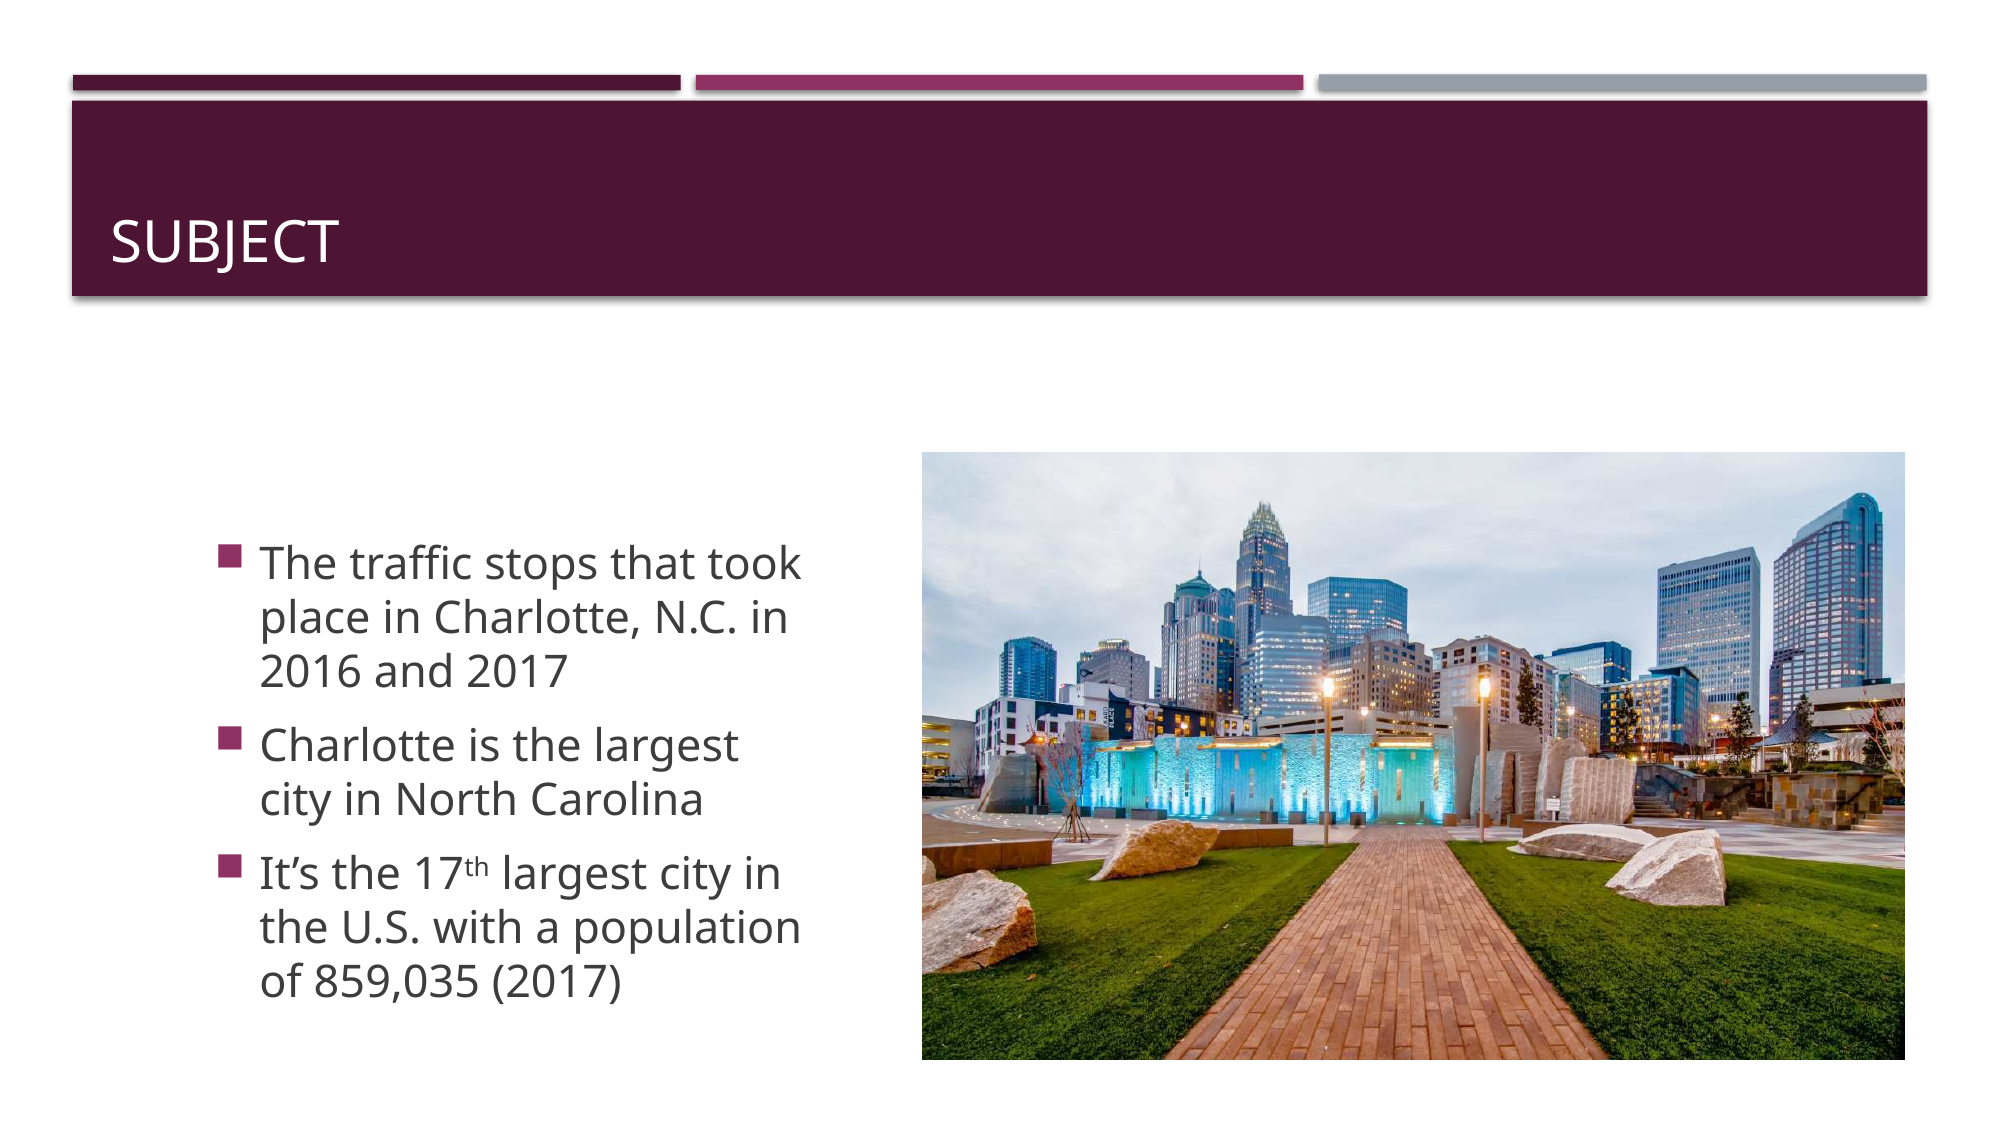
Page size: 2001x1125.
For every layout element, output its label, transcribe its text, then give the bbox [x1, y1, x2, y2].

picture [922, 452, 1906, 1061]
list The traffic stops that took place in Charlotte, N.C. in 2016 and 2017 Charlotte is the largest city in North Carolina It’s the 17th largest city in the U.S. with a population of 859,035 (2017) [199, 452, 819, 1057]
title Subject [95, 115, 1905, 282]
